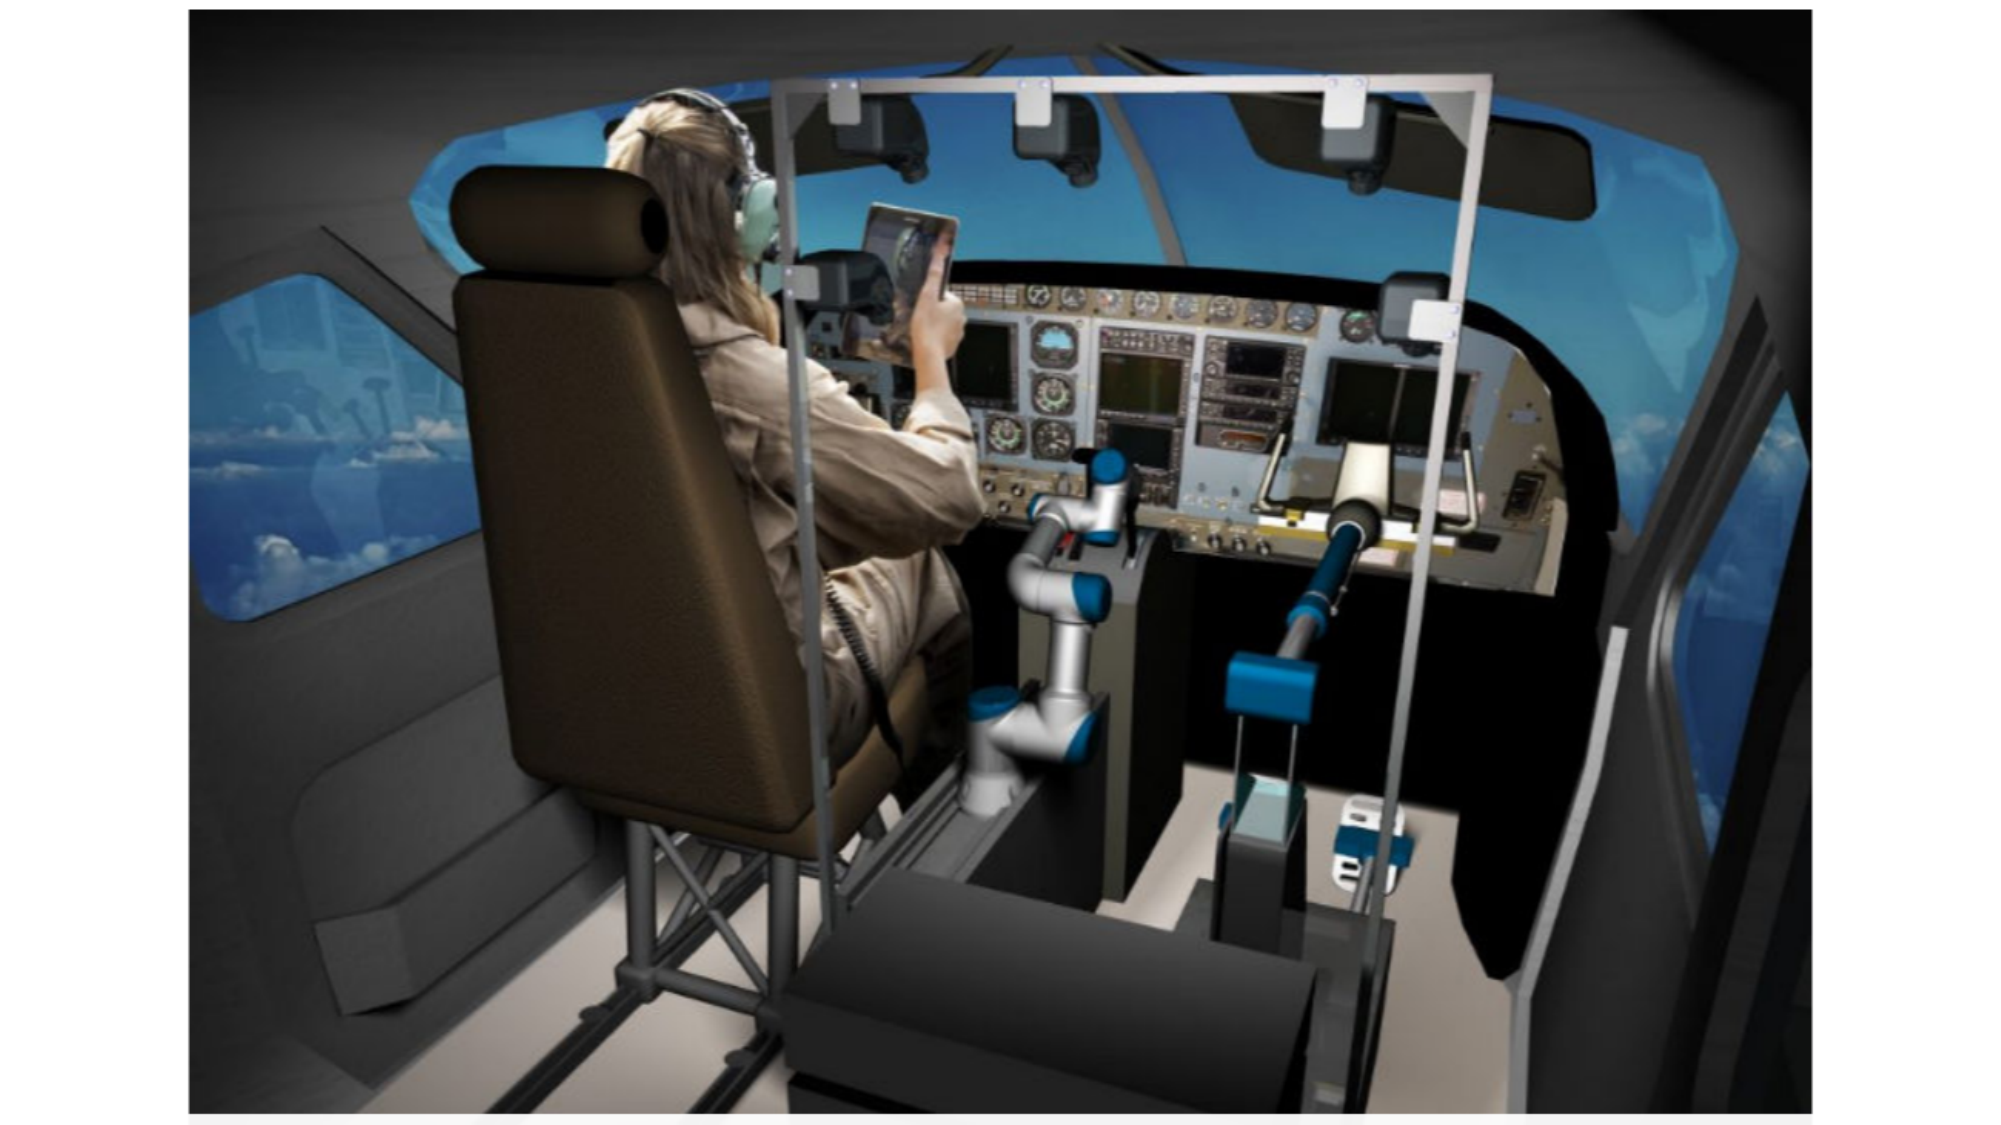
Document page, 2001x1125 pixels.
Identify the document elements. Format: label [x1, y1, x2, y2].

picture [173, 0, 1827, 1125]
